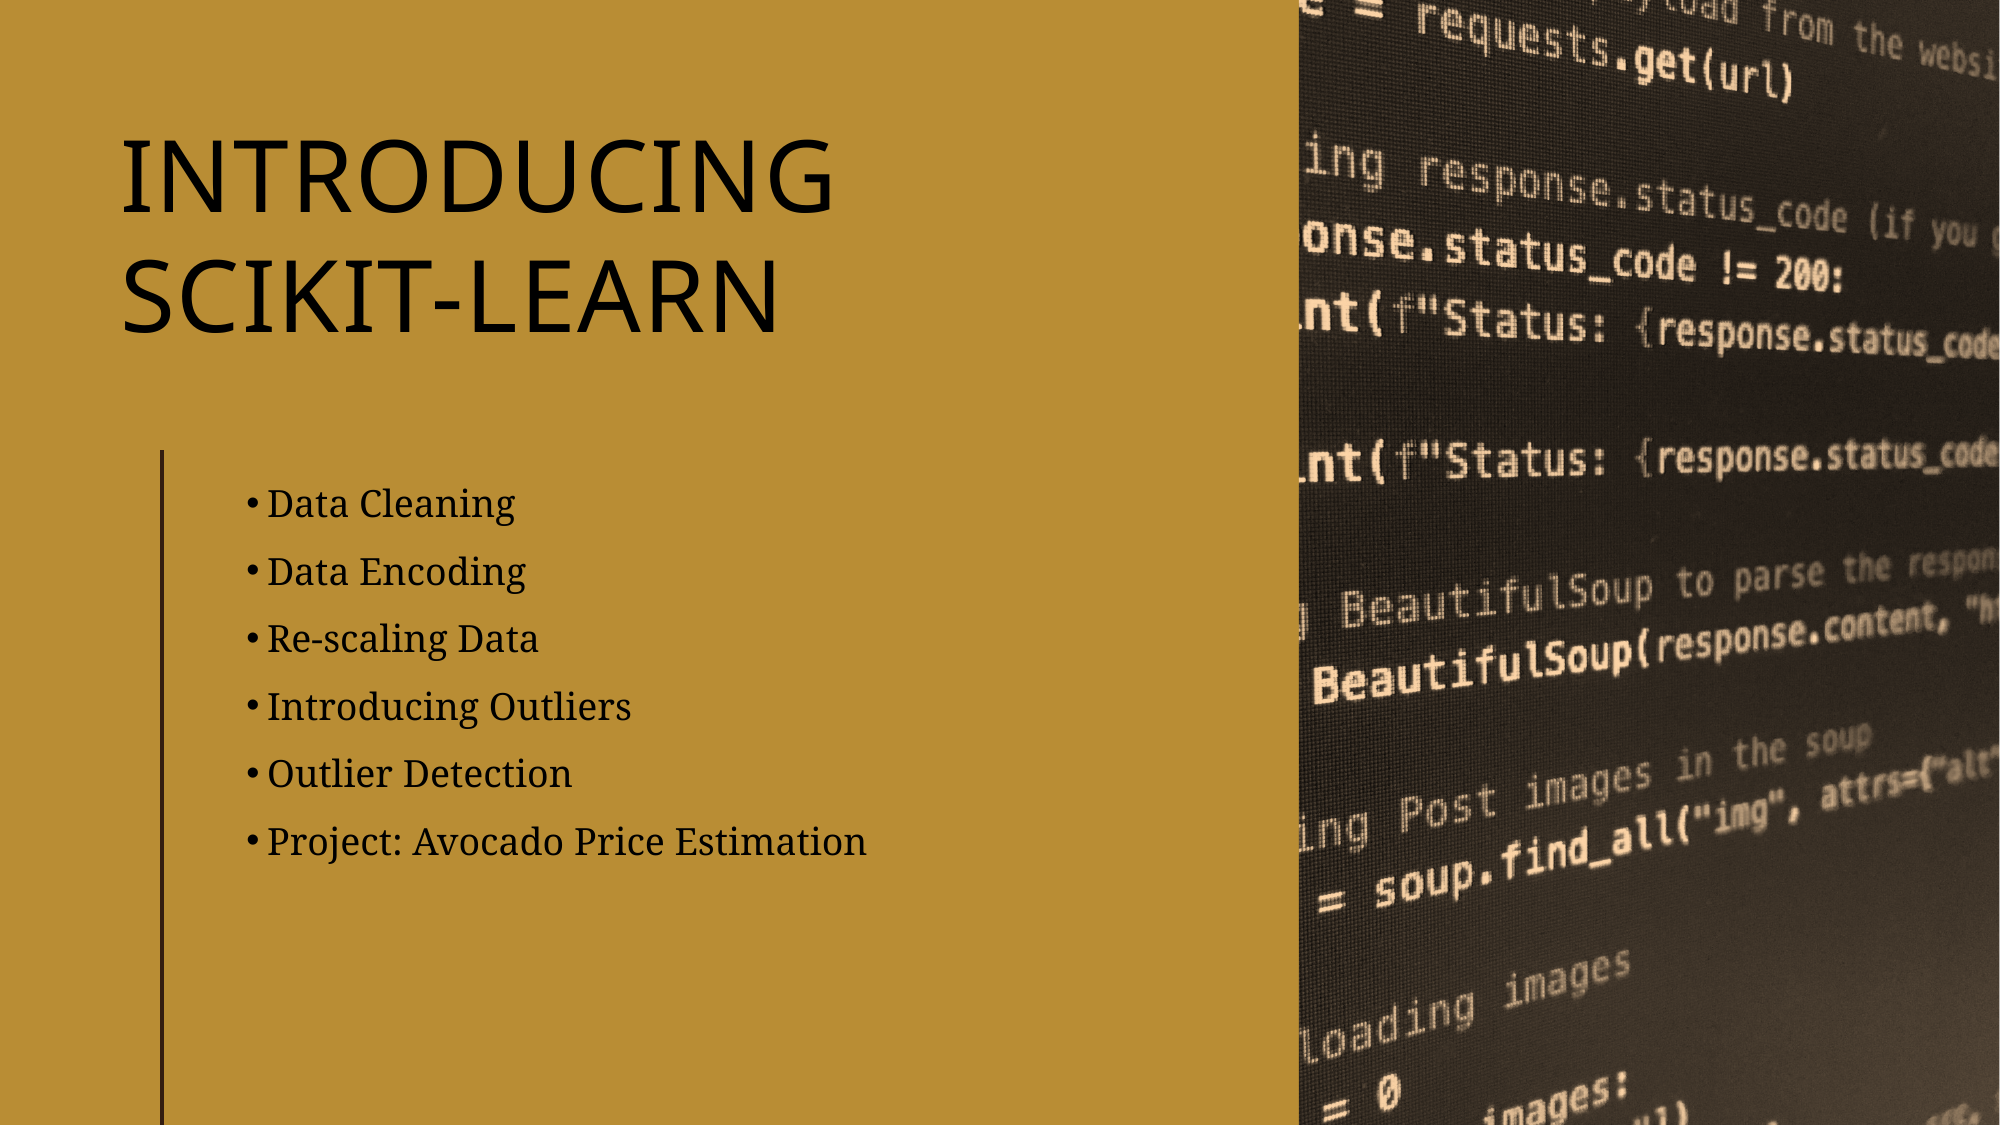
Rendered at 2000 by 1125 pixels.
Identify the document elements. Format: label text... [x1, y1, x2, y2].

title Introducing Scikit-learn [105, 104, 1230, 384]
picture [1298, 0, 2000, 1125]
list Data Cleaning Data Encoding Re-scaling Data Introducing Outliers Outlier Detection Project: Avocado Price Estimation [231, 450, 1230, 1000]
